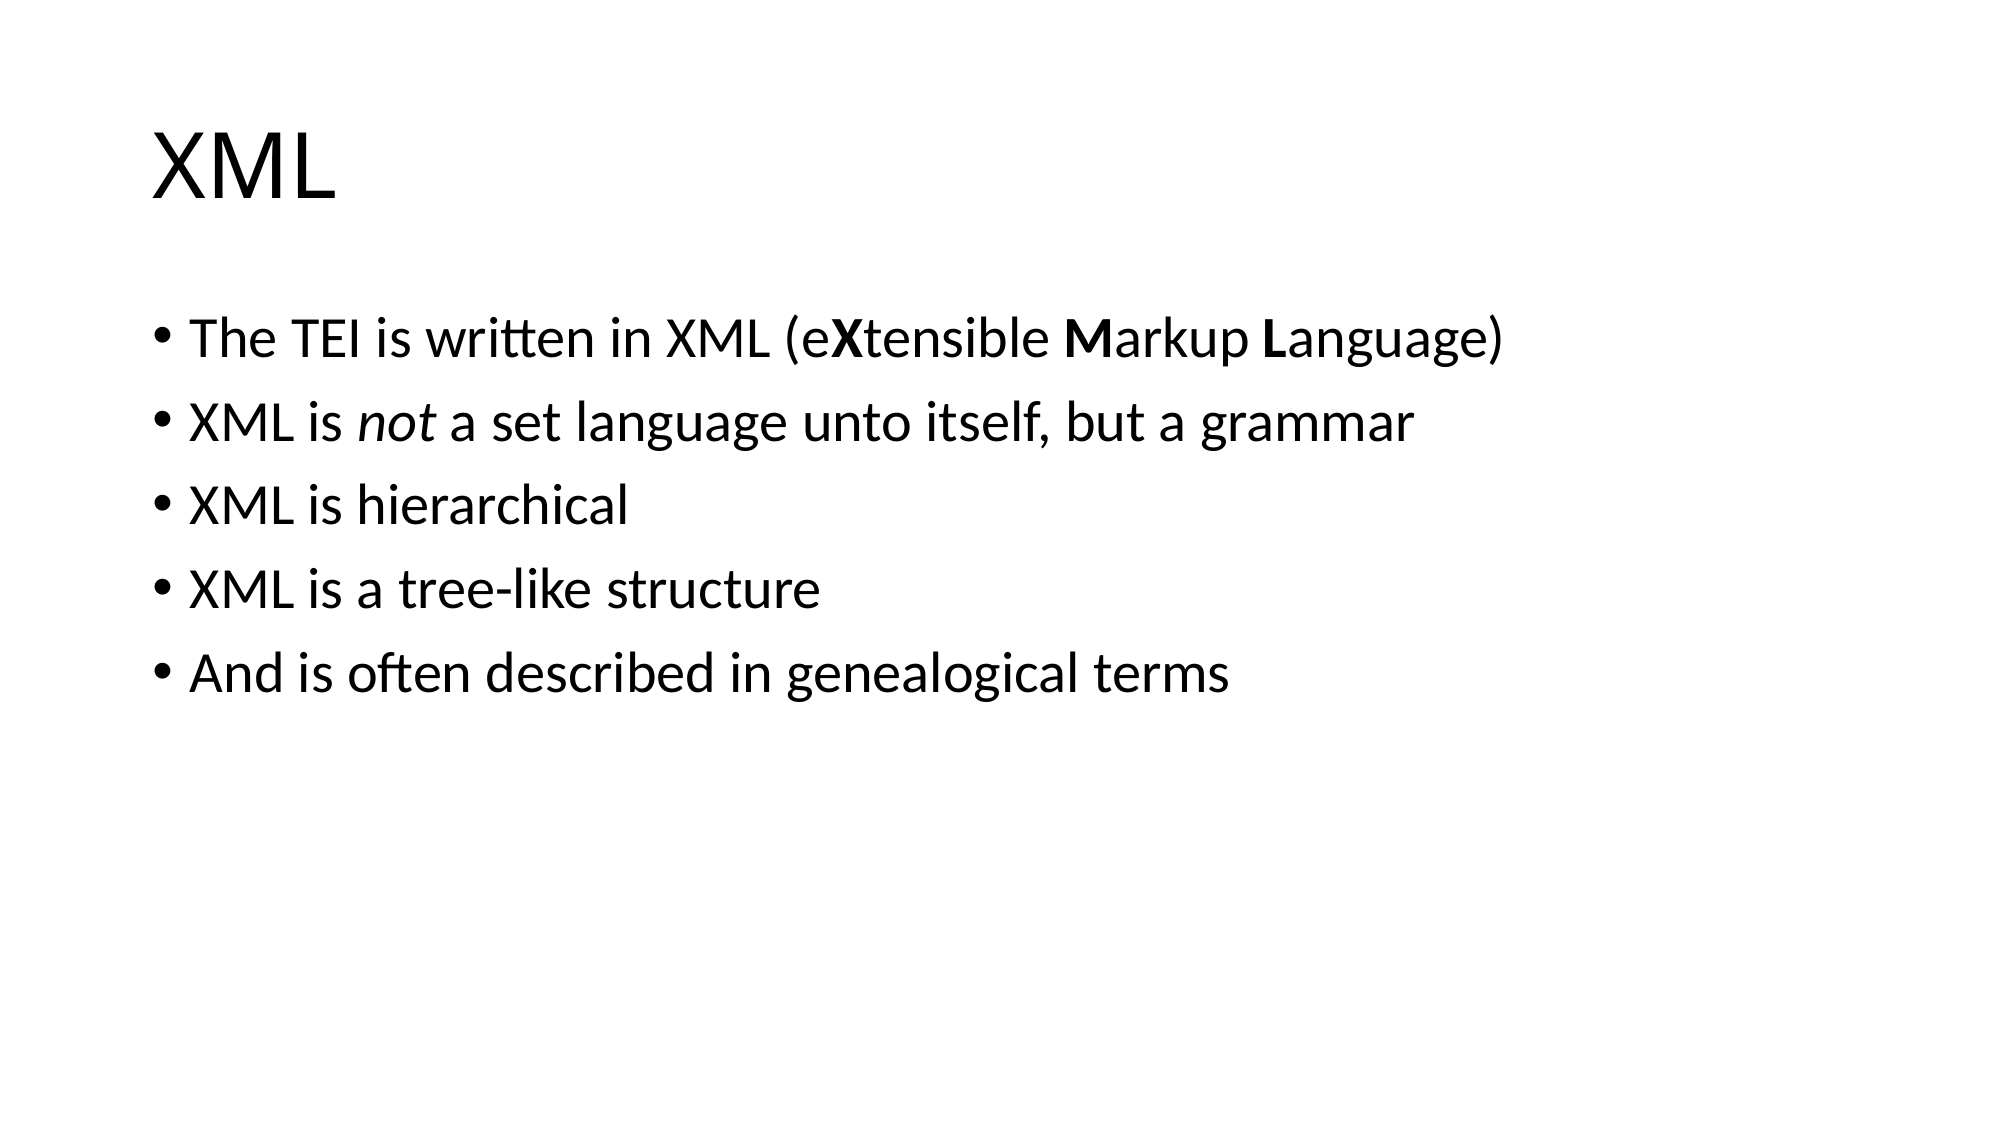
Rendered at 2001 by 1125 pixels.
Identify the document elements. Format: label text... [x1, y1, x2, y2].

list The TEI is written in XML (eXtensible Markup Language) XML is not a set language unto itself, but a grammar XML is hierarchical XML is a tree-like structure And is often described in genealogical terms [137, 299, 1863, 1014]
title XML [137, 59, 1863, 278]
